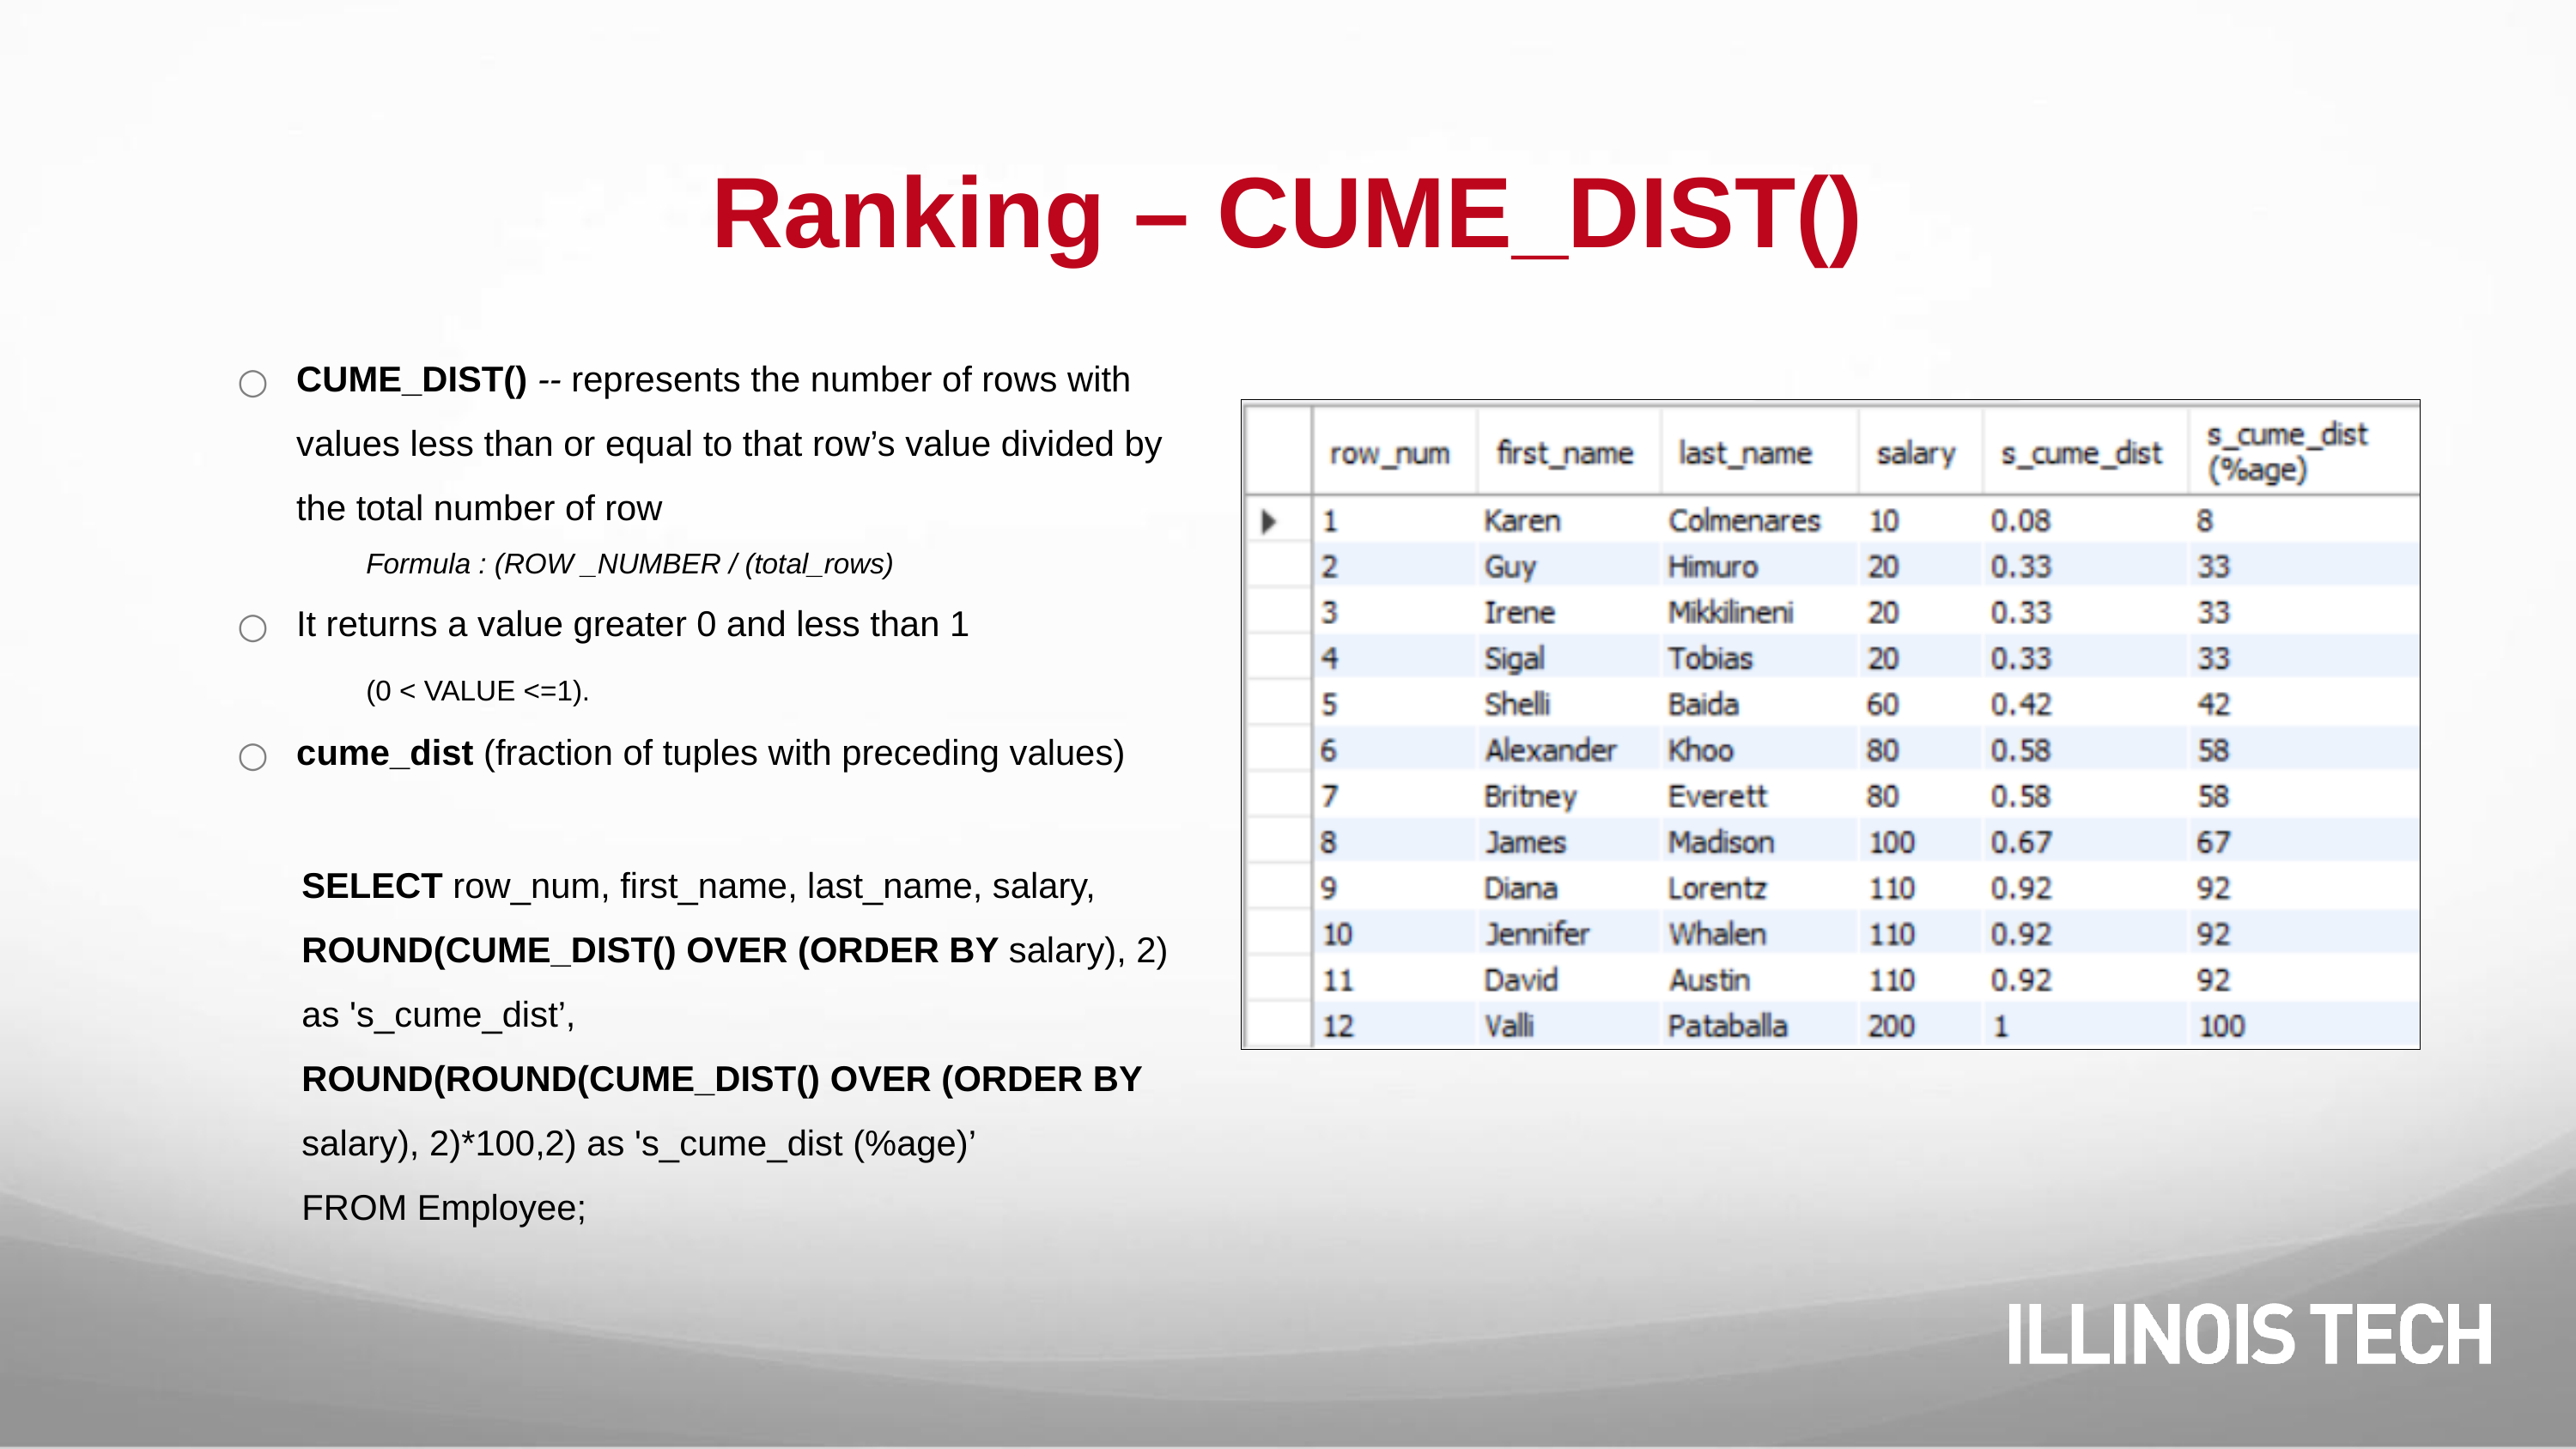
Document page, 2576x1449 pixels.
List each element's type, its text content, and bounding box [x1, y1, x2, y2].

picture [0, 0, 2576, 1449]
list CUME_DIST() -- represents the number of rows with values less than or equal to that row’s value divided by the total number of row Formula : (ROW _NUMBER / (total_rows) It returns a value greater 0 and less than 1 (0 < VALUE <=1). cume_dist (fraction of tuples with preceding values) SELECT row_num, first_name, last_name, salary, ROUND(CUME_DIST() OVER (ORDER BY salary), 2) as 's_cume_dist’, ROUND(ROUND(CUME_DIST() OVER (ORDER BY salary), 2)*100,2) as 's_cume_dist (%age)’ FROM Employee; [155, 328, 1199, 1311]
title Ranking – CUME_DIST() [155, 56, 2421, 275]
